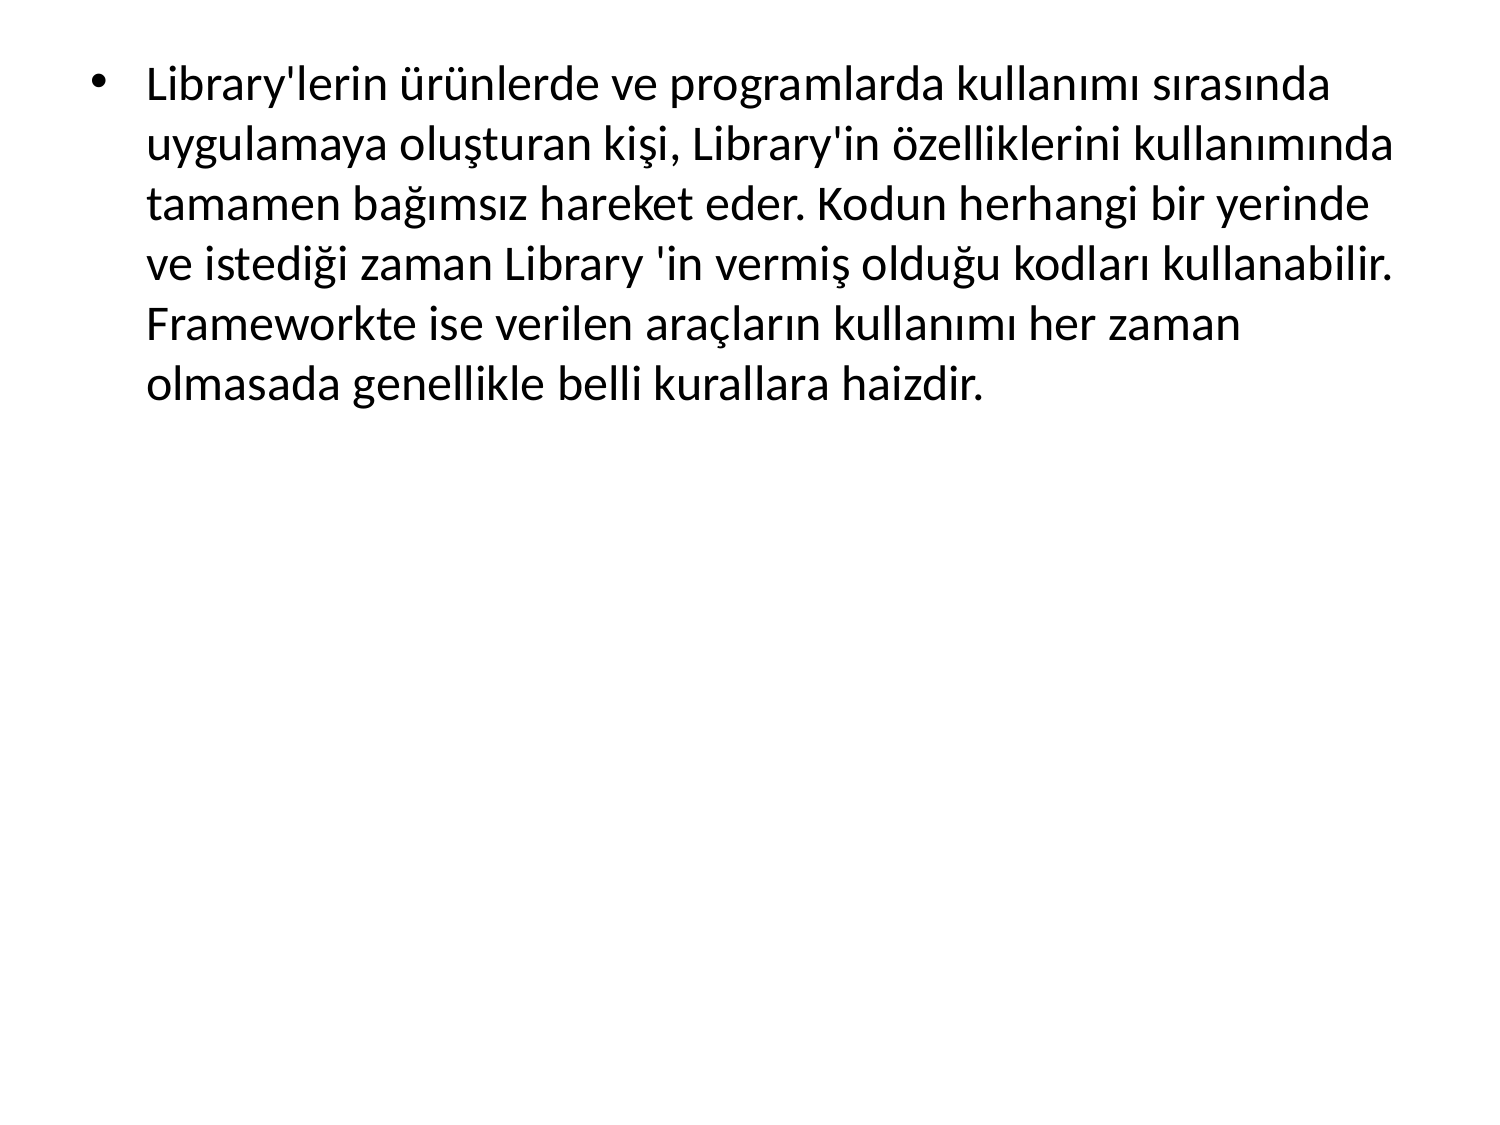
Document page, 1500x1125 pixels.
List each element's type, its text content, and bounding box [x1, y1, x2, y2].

list Library'lerin ürünlerde ve programlarda kullanımı sırasında uygulamaya oluşturan kişi, Library'in özelliklerini kullanımında tamamen bağımsız hareket eder. Kodun herhangi bir yerinde ve istediği zaman Library 'in vermiş olduğu kodları kullanabilir. Frameworkte ise verilen araçların kullanımı her zaman olmasada genellikle belli kurallara haizdir. [75, 42, 1425, 1005]
